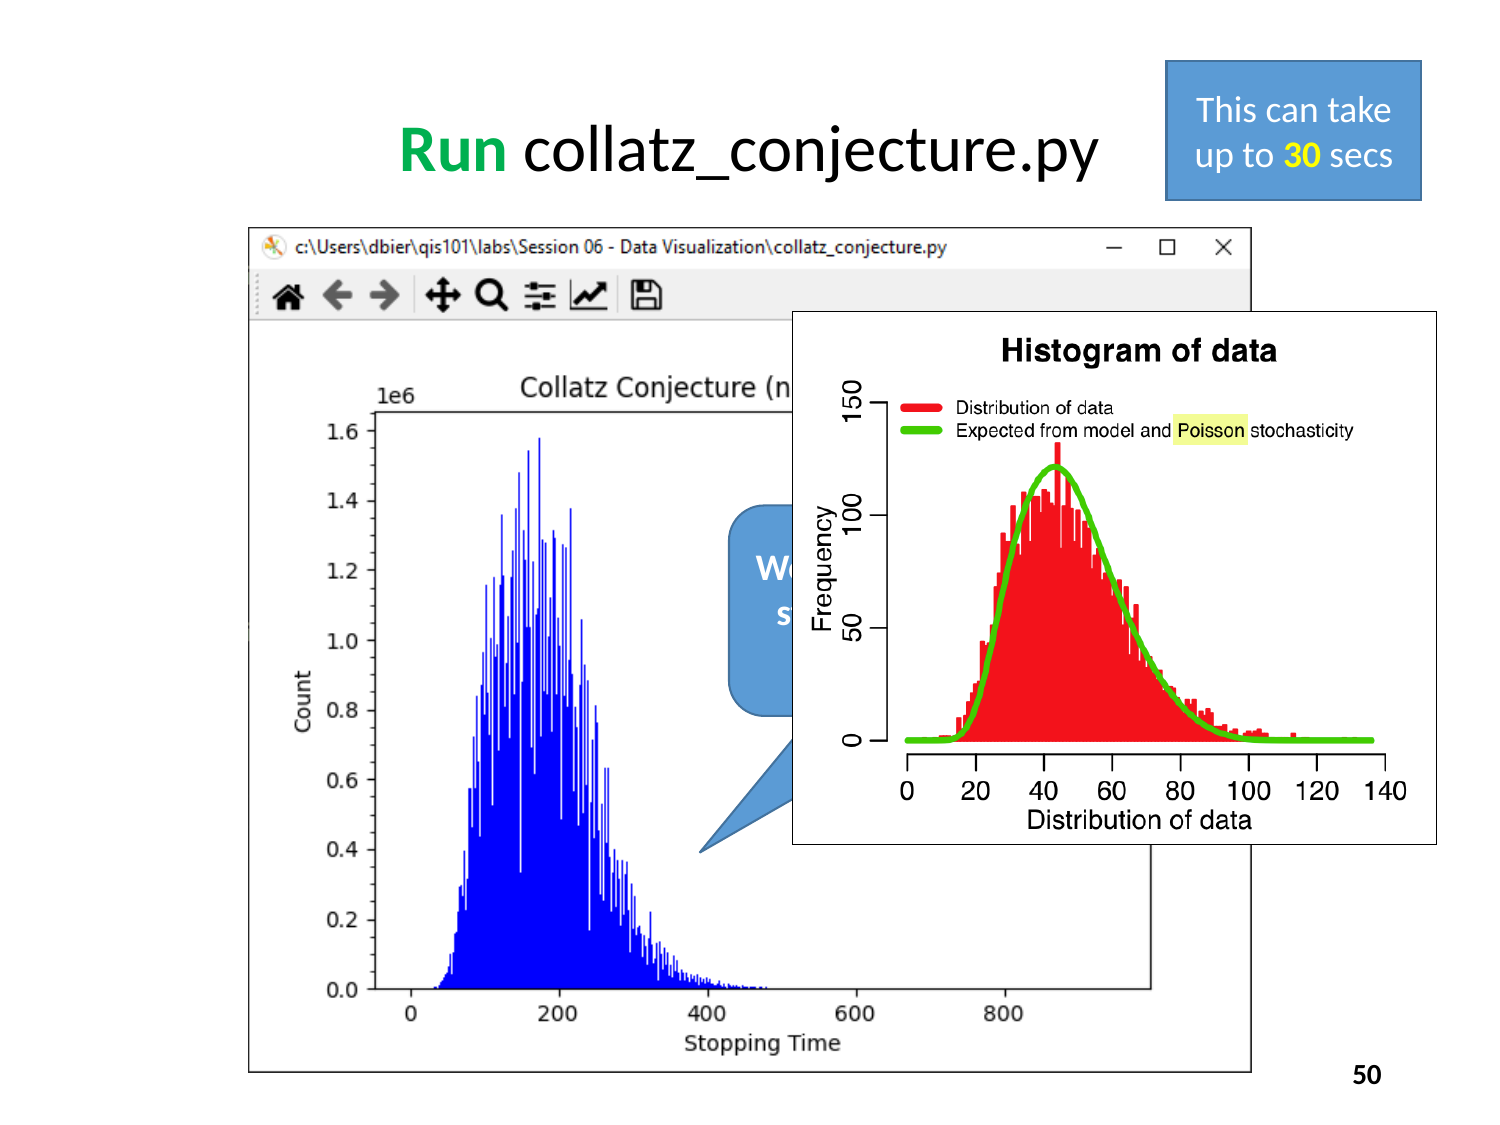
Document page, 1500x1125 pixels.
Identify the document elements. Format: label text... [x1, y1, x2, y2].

slide_number 50 [1059, 1042, 1397, 1103]
title Run collatz_conjecture.py [103, 59, 1397, 241]
picture [248, 227, 1437, 1073]
text_box This can take up to 30 secs [1165, 60, 1422, 201]
